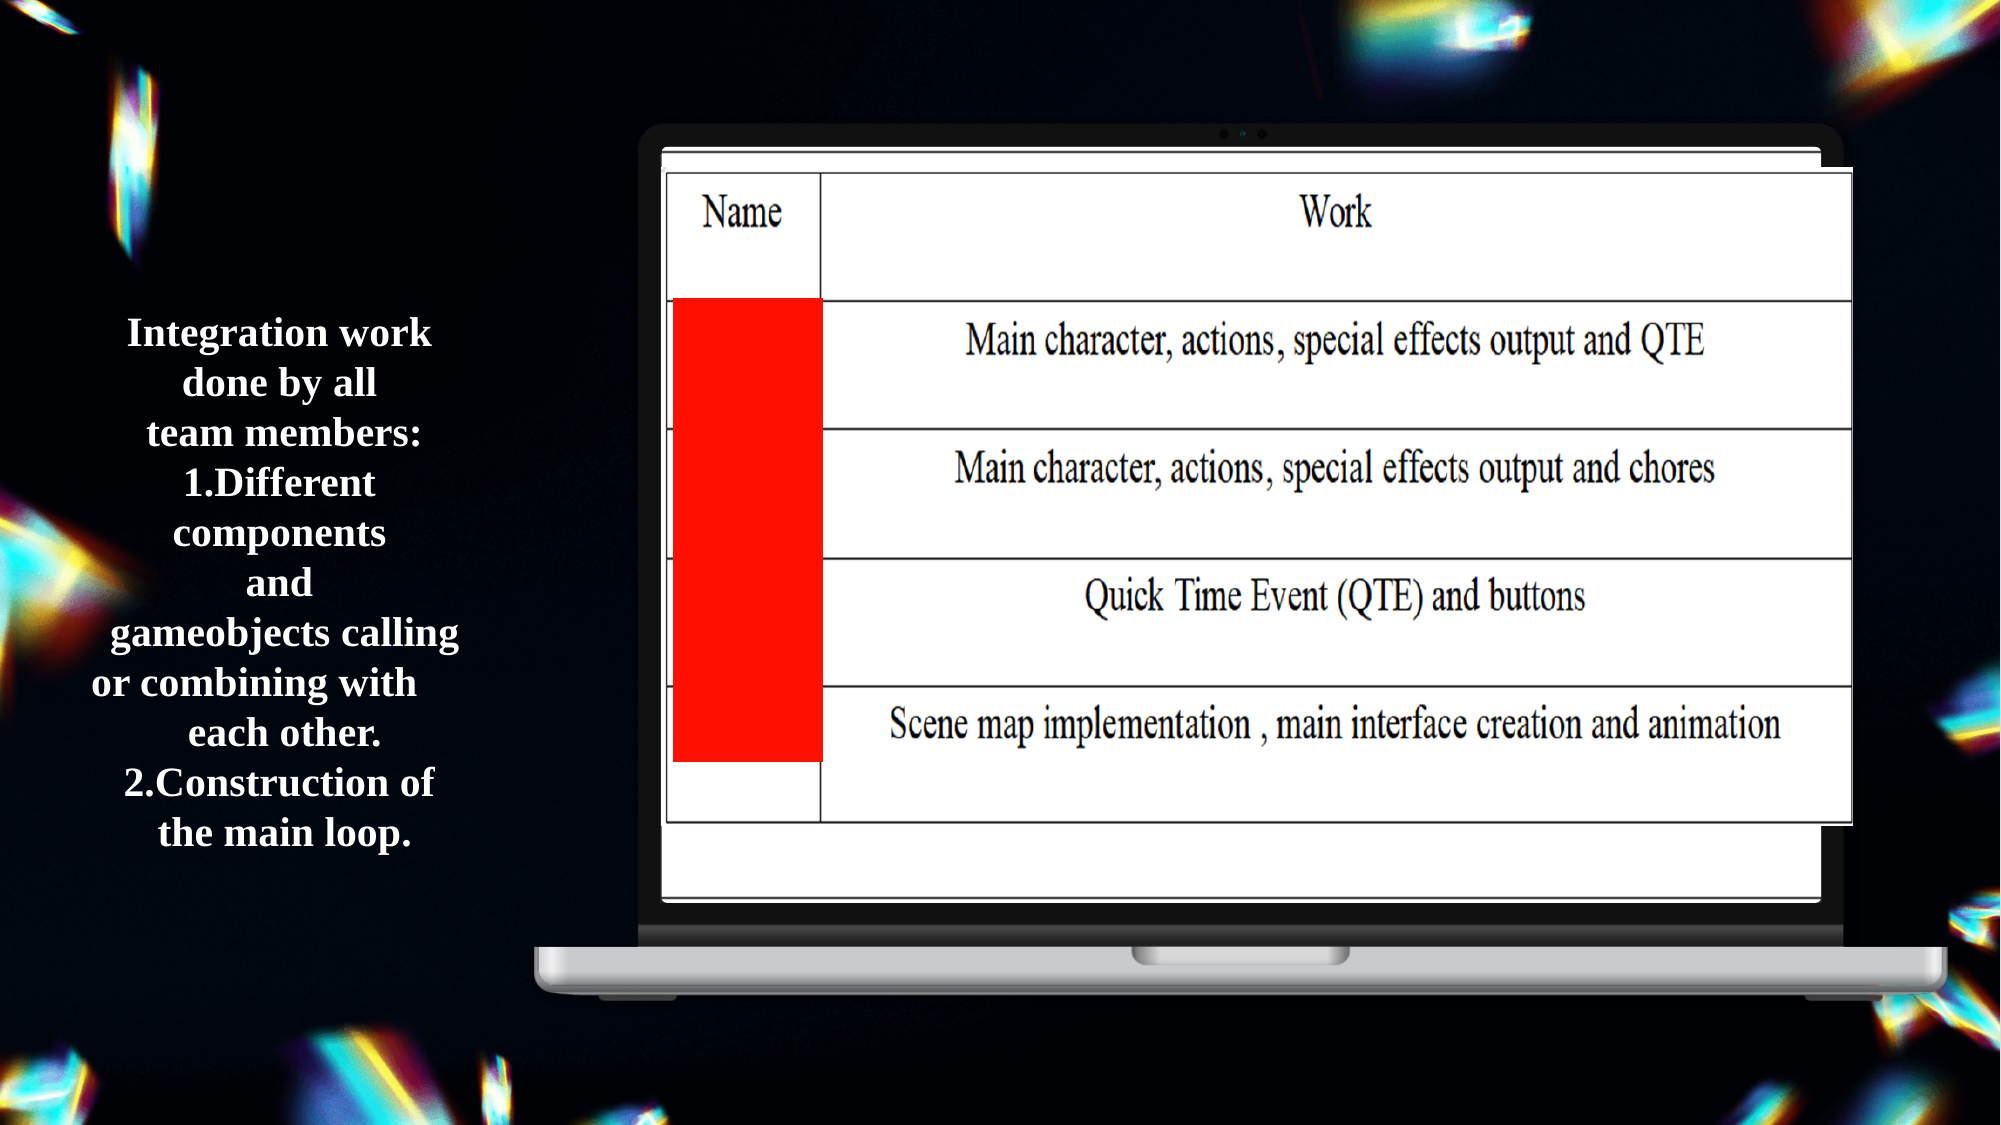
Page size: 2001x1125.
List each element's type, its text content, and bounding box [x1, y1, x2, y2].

text_box Integration work done by all team members: 1.Different components and gameobjects calling or combining with each other. 2.Construction of the main loop. [38, 297, 481, 863]
picture [0, 0, 2001, 1125]
